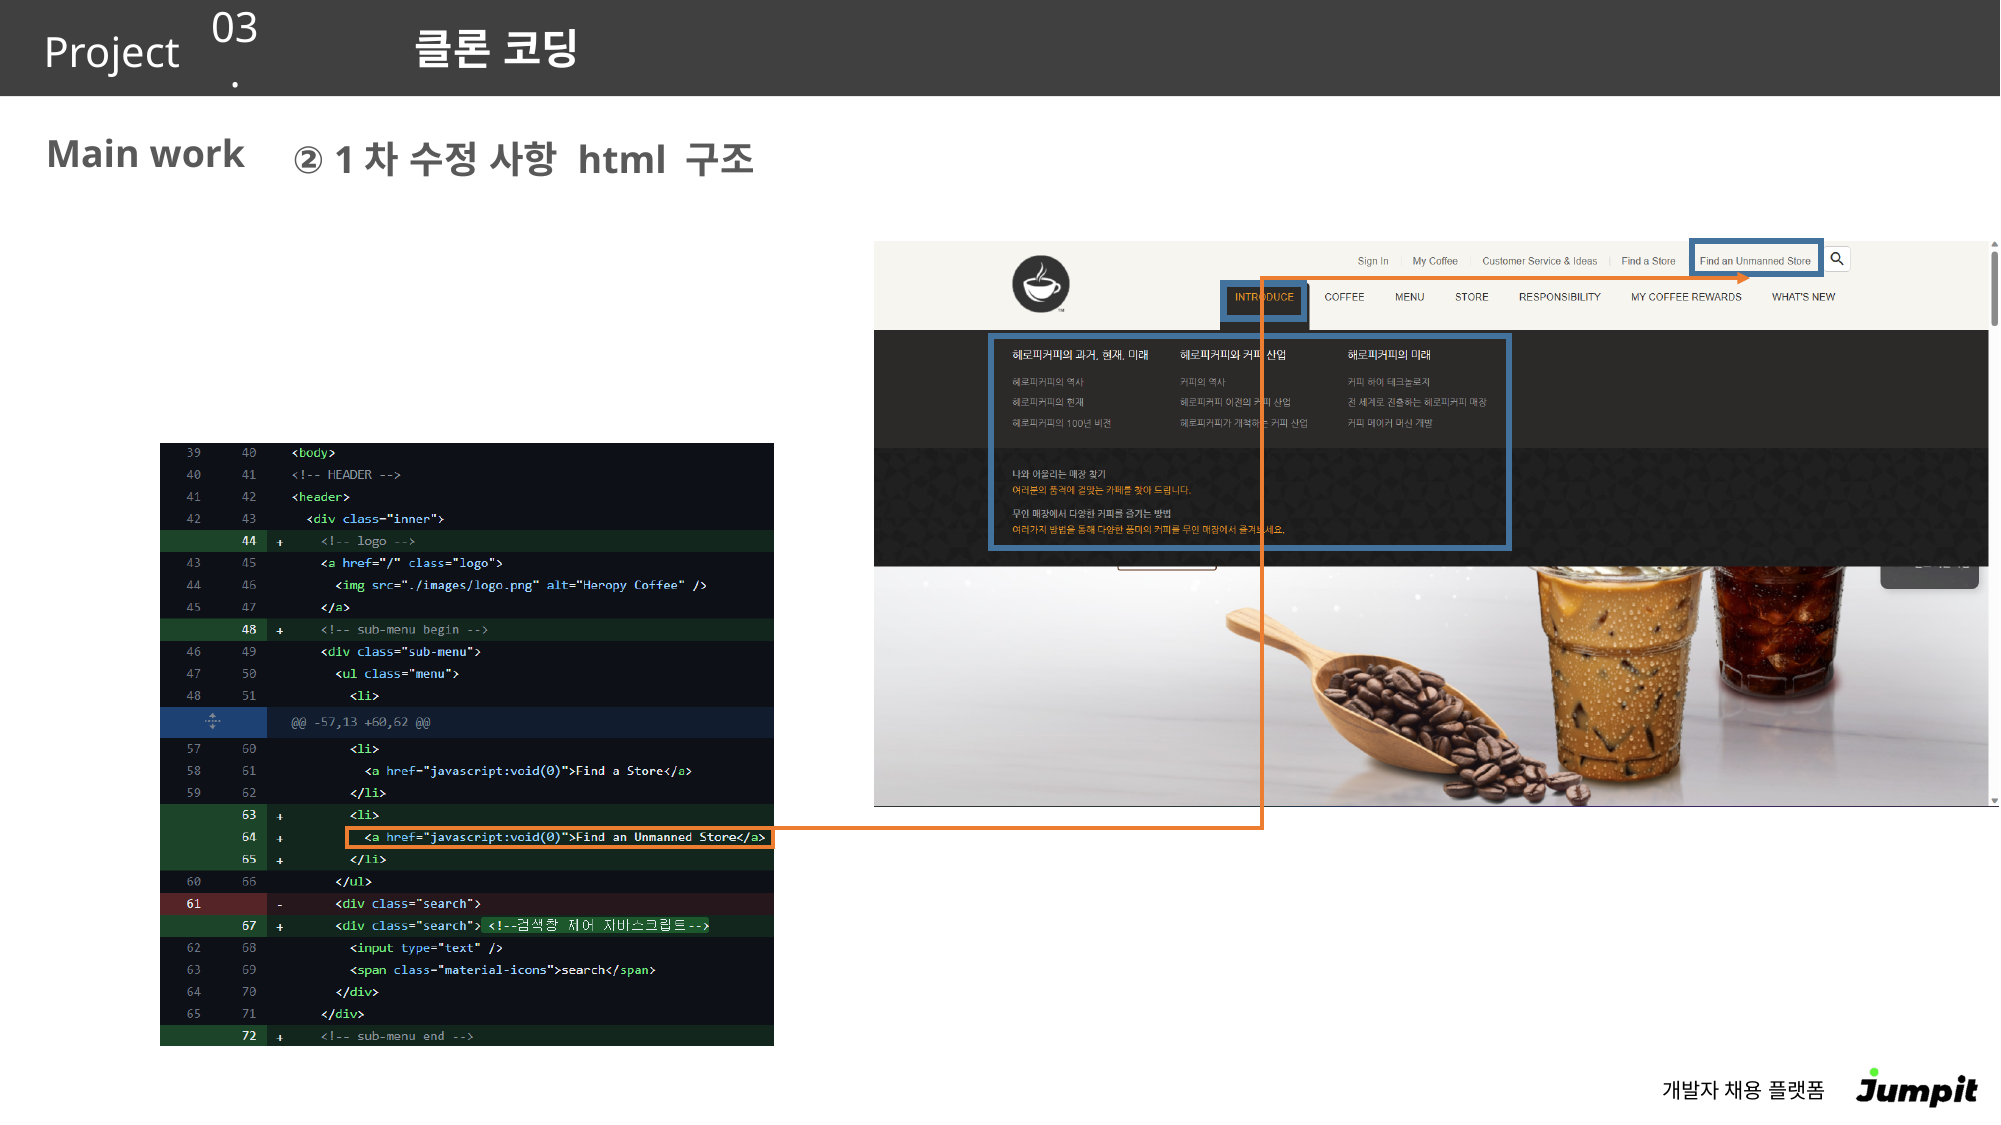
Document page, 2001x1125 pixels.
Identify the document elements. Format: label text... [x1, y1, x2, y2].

list 03. [192, 20, 278, 82]
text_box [346, 278, 1750, 847]
list ② 1차 수정 사항 html 구조 [277, 133, 1856, 190]
picture [1849, 1063, 1982, 1113]
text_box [874, 241, 1999, 807]
picture [160, 443, 774, 1046]
list 클론 코딩 [399, 20, 1707, 82]
